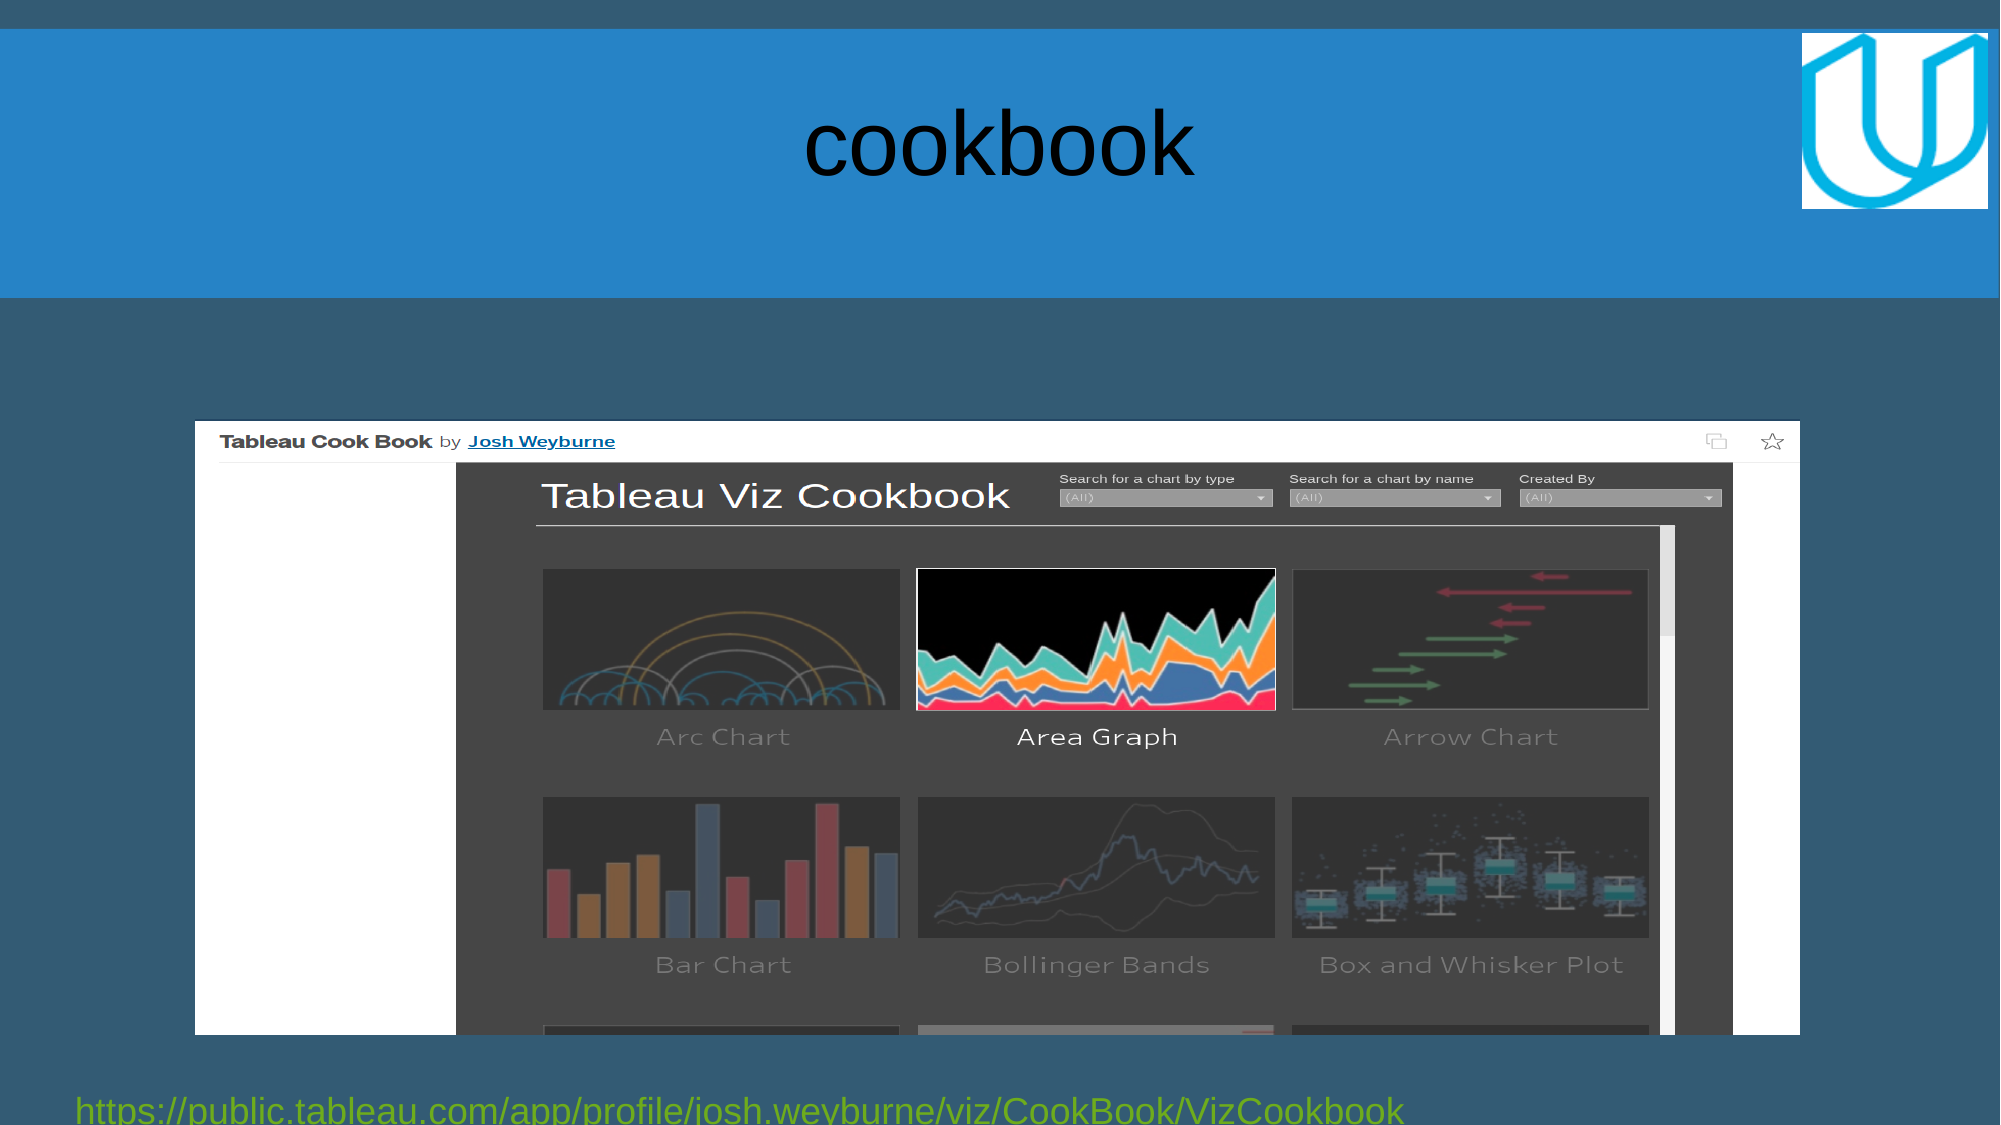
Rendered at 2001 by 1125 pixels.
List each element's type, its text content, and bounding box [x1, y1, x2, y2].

picture [1932, 48, 1973, 166]
picture [194, 419, 1800, 1035]
picture [1900, 124, 1988, 209]
text_box cookbook [99, 44, 1900, 232]
text_box https://public.tableau.com/app/profile/josh.weyburne/viz/CookBook/VizCookbook [60, 1080, 1431, 1125]
picture [1802, 33, 1988, 167]
picture [1900, 175, 1911, 189]
